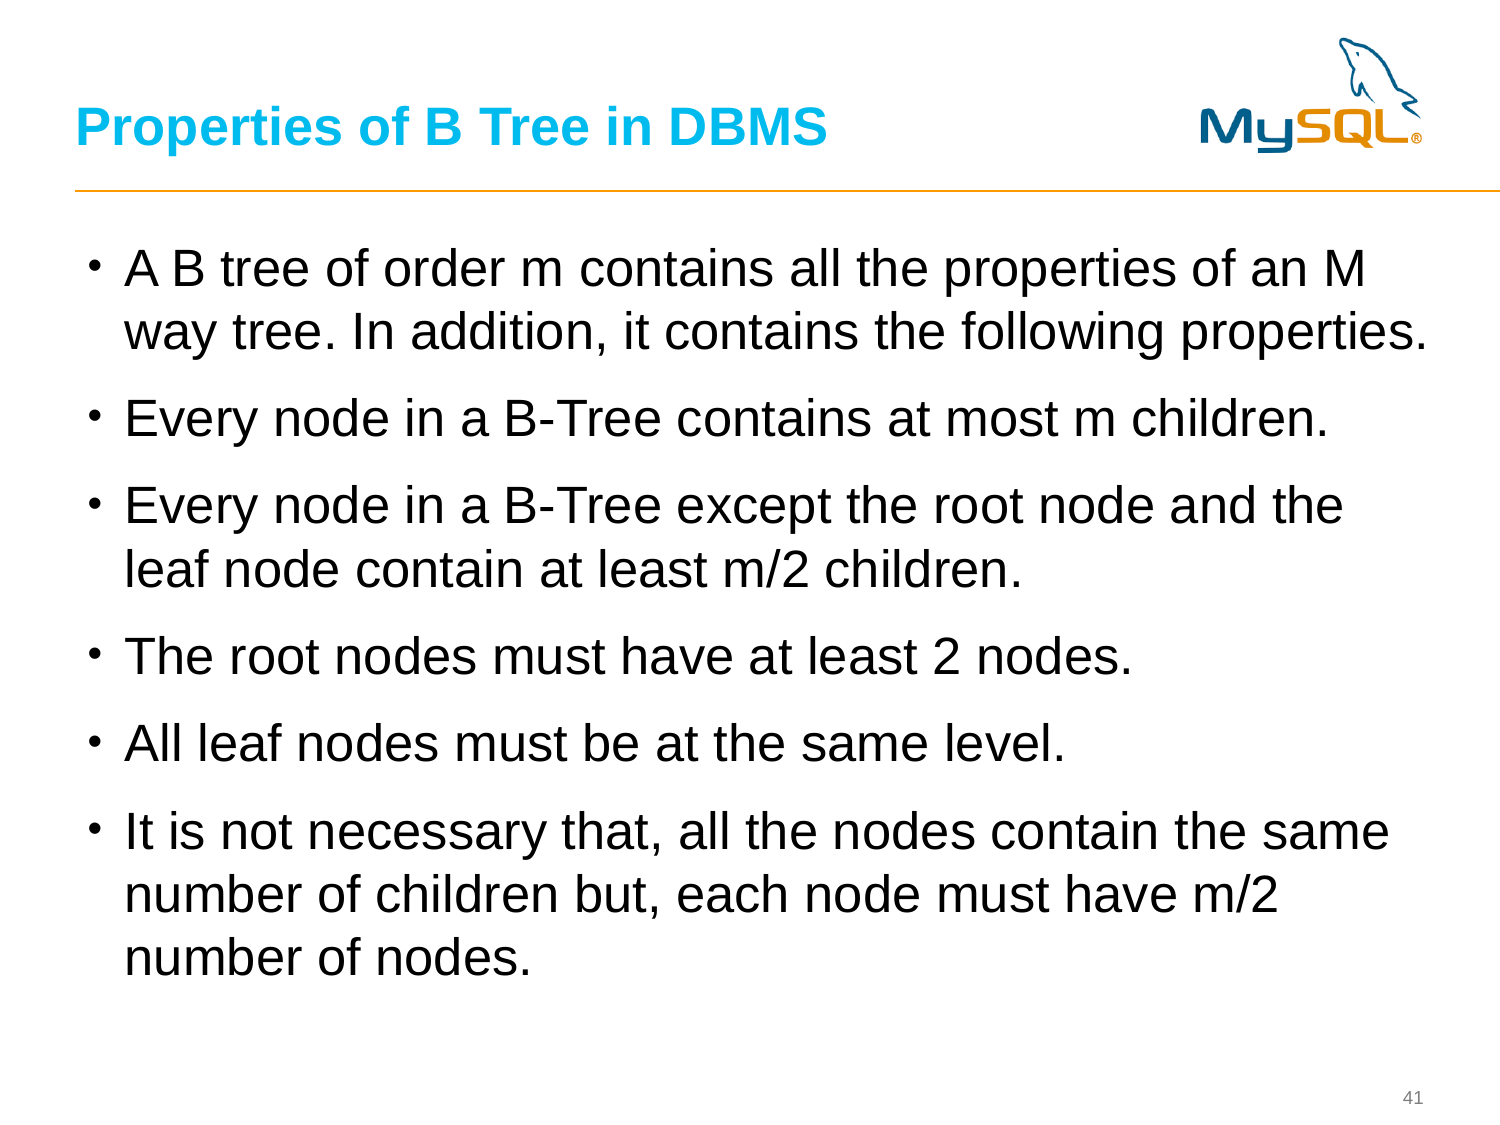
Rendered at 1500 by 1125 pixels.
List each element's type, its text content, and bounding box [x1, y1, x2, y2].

title Properties of B Tree in DBMS [75, 27, 1422, 157]
list A B tree of order m contains all the properties of an M way tree. In addition, it contains the following properties. Every node in a B-Tree contains at most m children. Every node in a B-Tree except the root node and the leaf node contain at least m/2 children. The root nodes must have at least 2 nodes. All leaf nodes must be at the same level. It is not necessary that, all the nodes contain the same number of children but, each node must have m/2 number of nodes. [87, 233, 1438, 1025]
